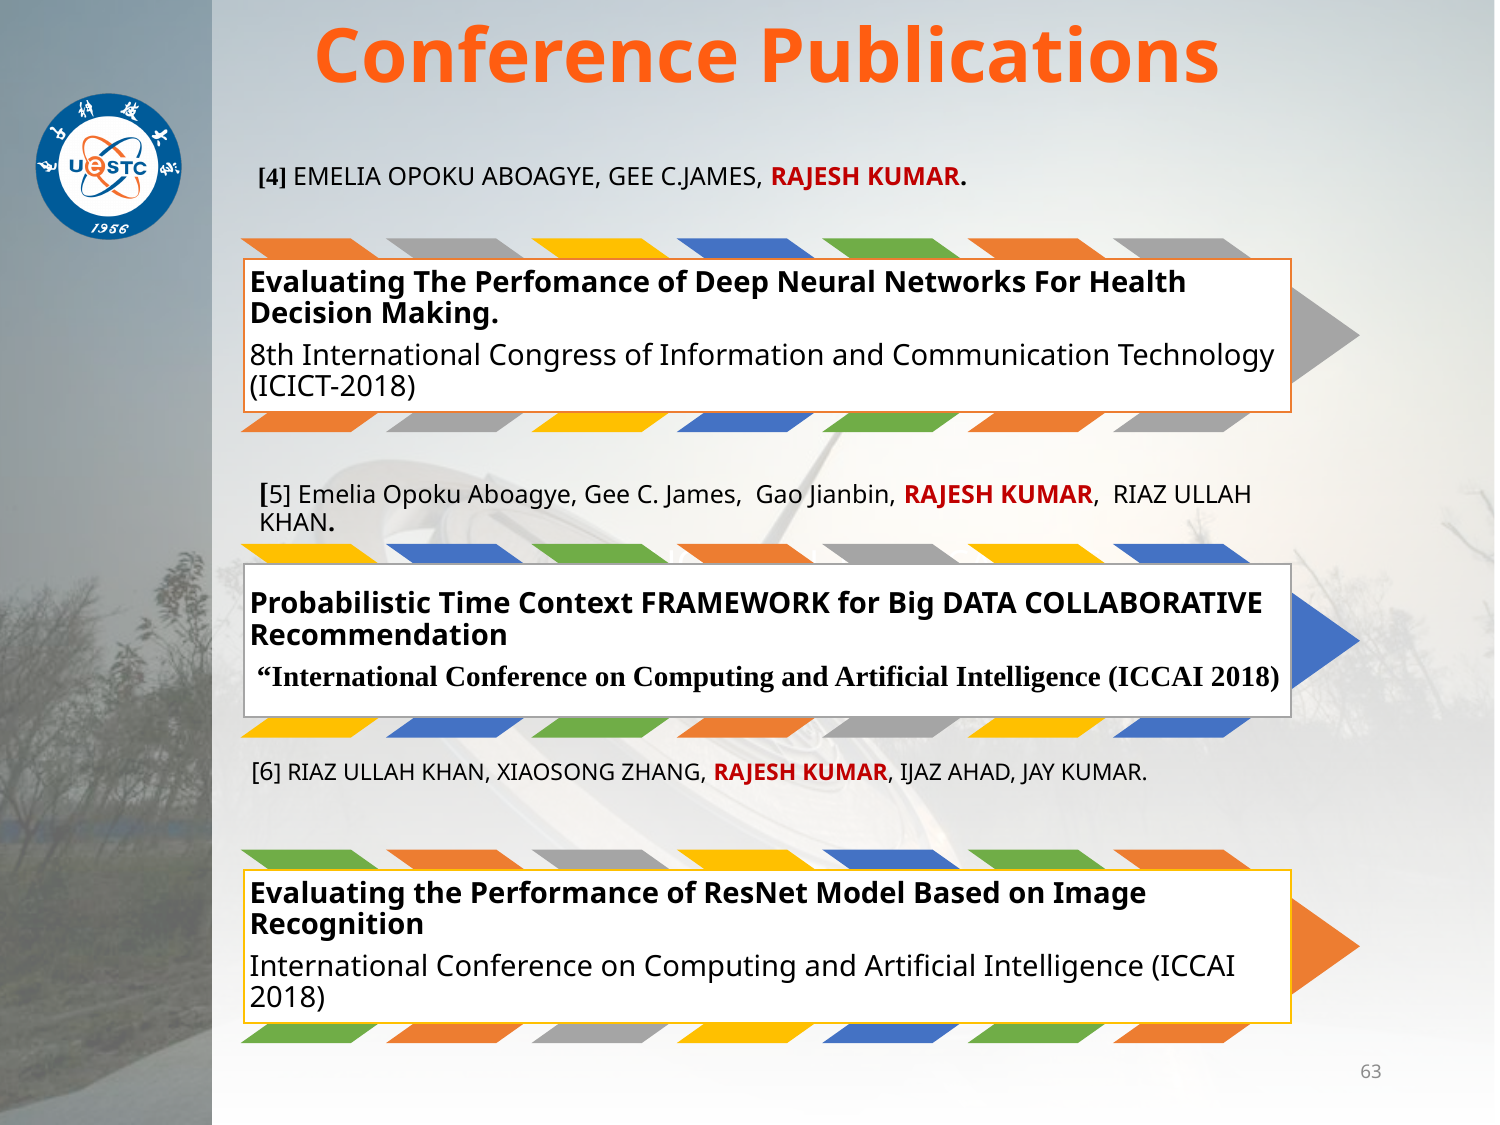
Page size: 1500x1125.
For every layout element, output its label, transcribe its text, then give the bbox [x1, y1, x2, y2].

text_box [44, 943, 1444, 1109]
picture [26, 93, 185, 240]
text_box SCI JOURNAL PUBLICATIONS [211, 195, 1500, 1125]
text_box Conference Publications [34, 0, 1500, 195]
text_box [225, 93, 1377, 1094]
text_box [0, 0, 211, 1125]
